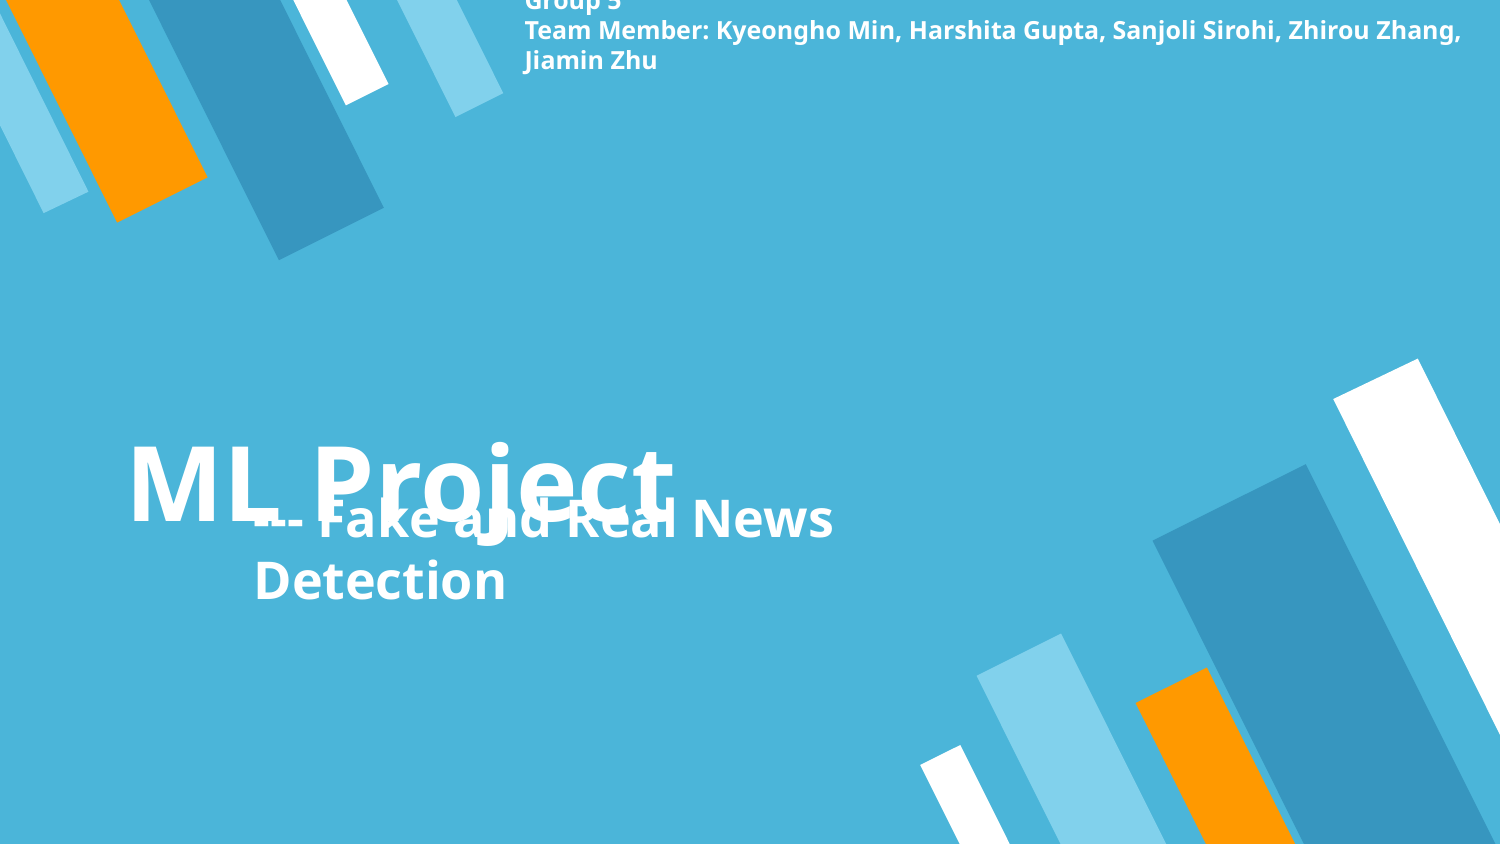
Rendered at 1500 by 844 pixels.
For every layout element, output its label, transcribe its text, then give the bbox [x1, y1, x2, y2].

title Group 5 Team Member: Kyeongho Min, Harshita Gupta, Sanjoli Sirohi, Zhirou Zhang, Jiamin Zhu [509, 18, 1485, 90]
title ML Project [110, 367, 1041, 558]
title --- Fake and Real News Detection [238, 504, 1019, 625]
